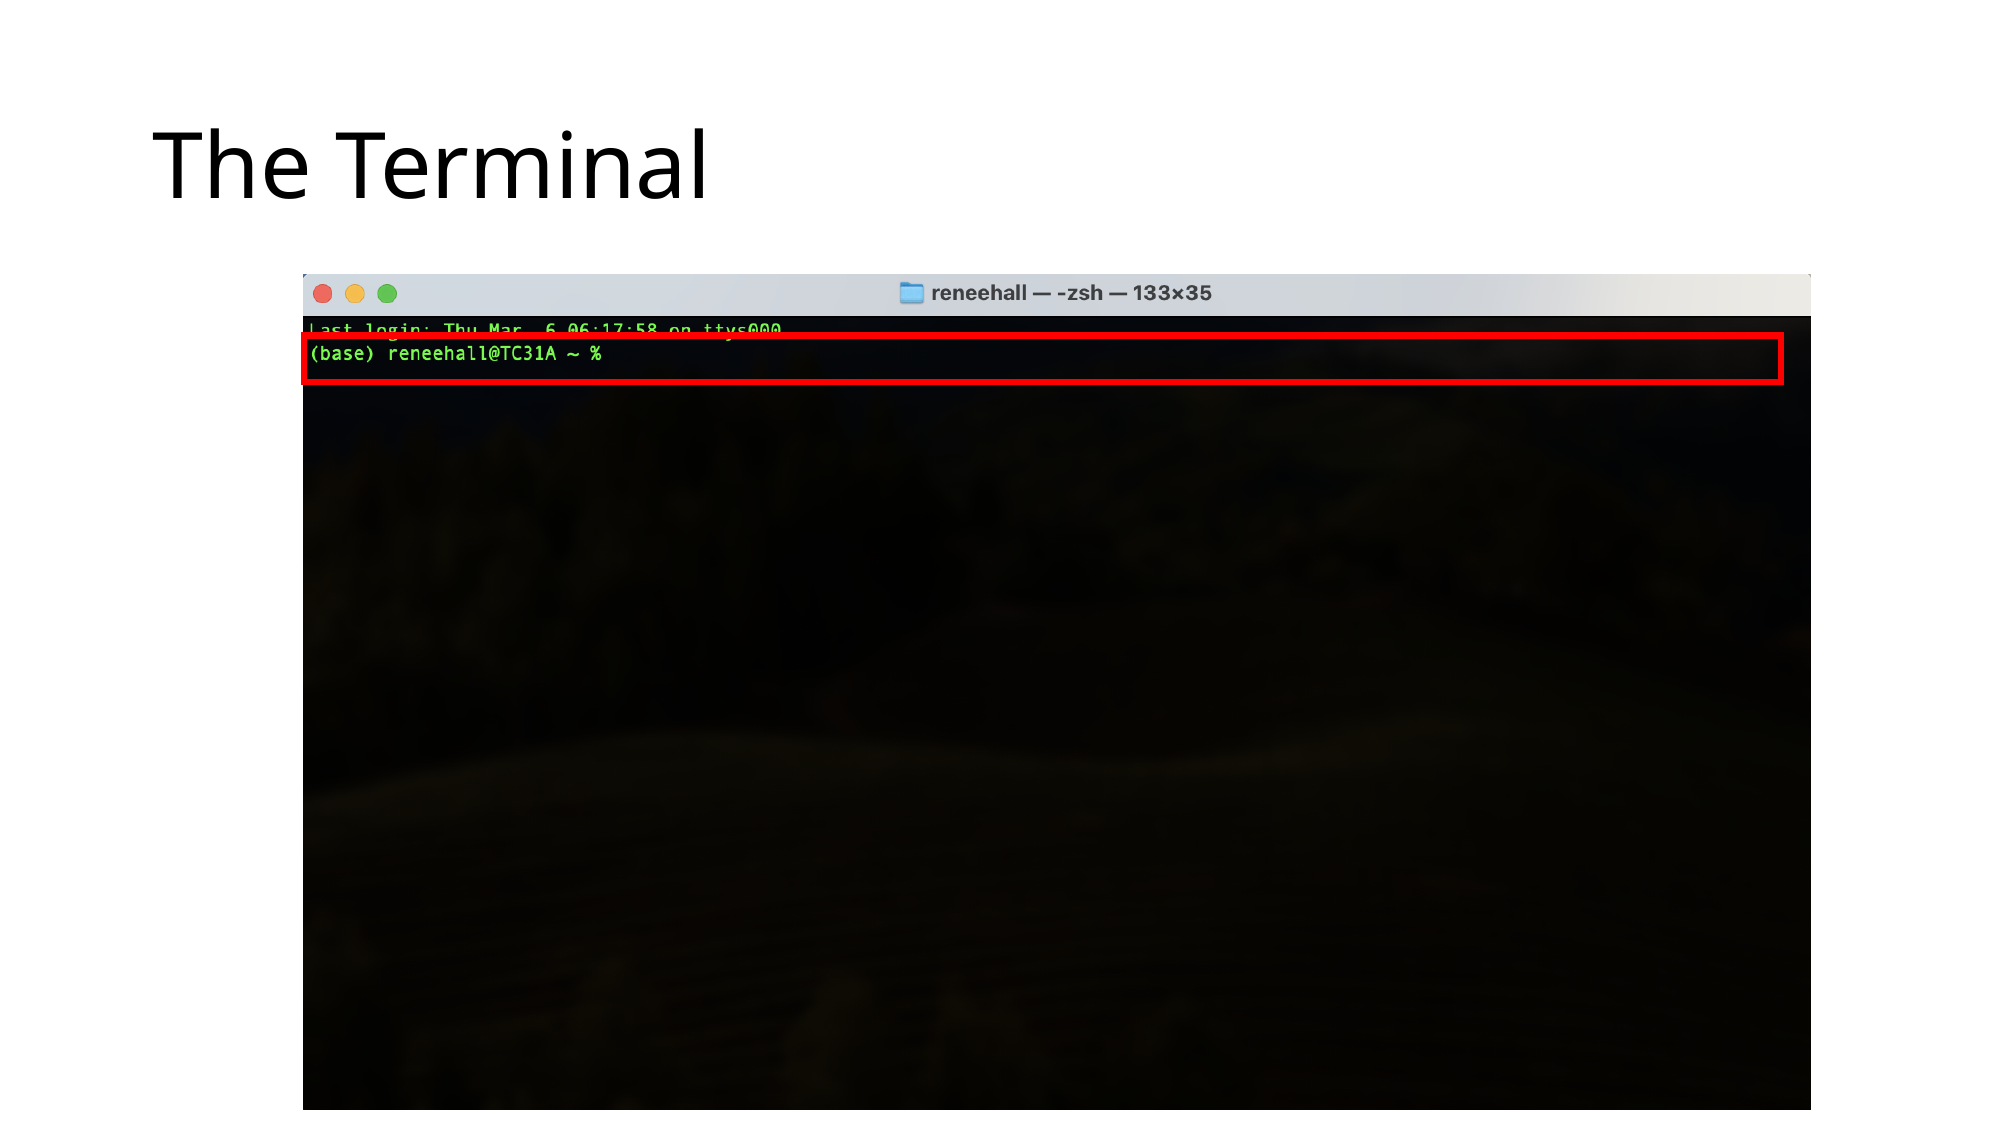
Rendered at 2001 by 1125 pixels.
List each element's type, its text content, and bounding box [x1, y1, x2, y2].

title The Terminal [137, 59, 1863, 278]
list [303, 274, 1812, 1110]
